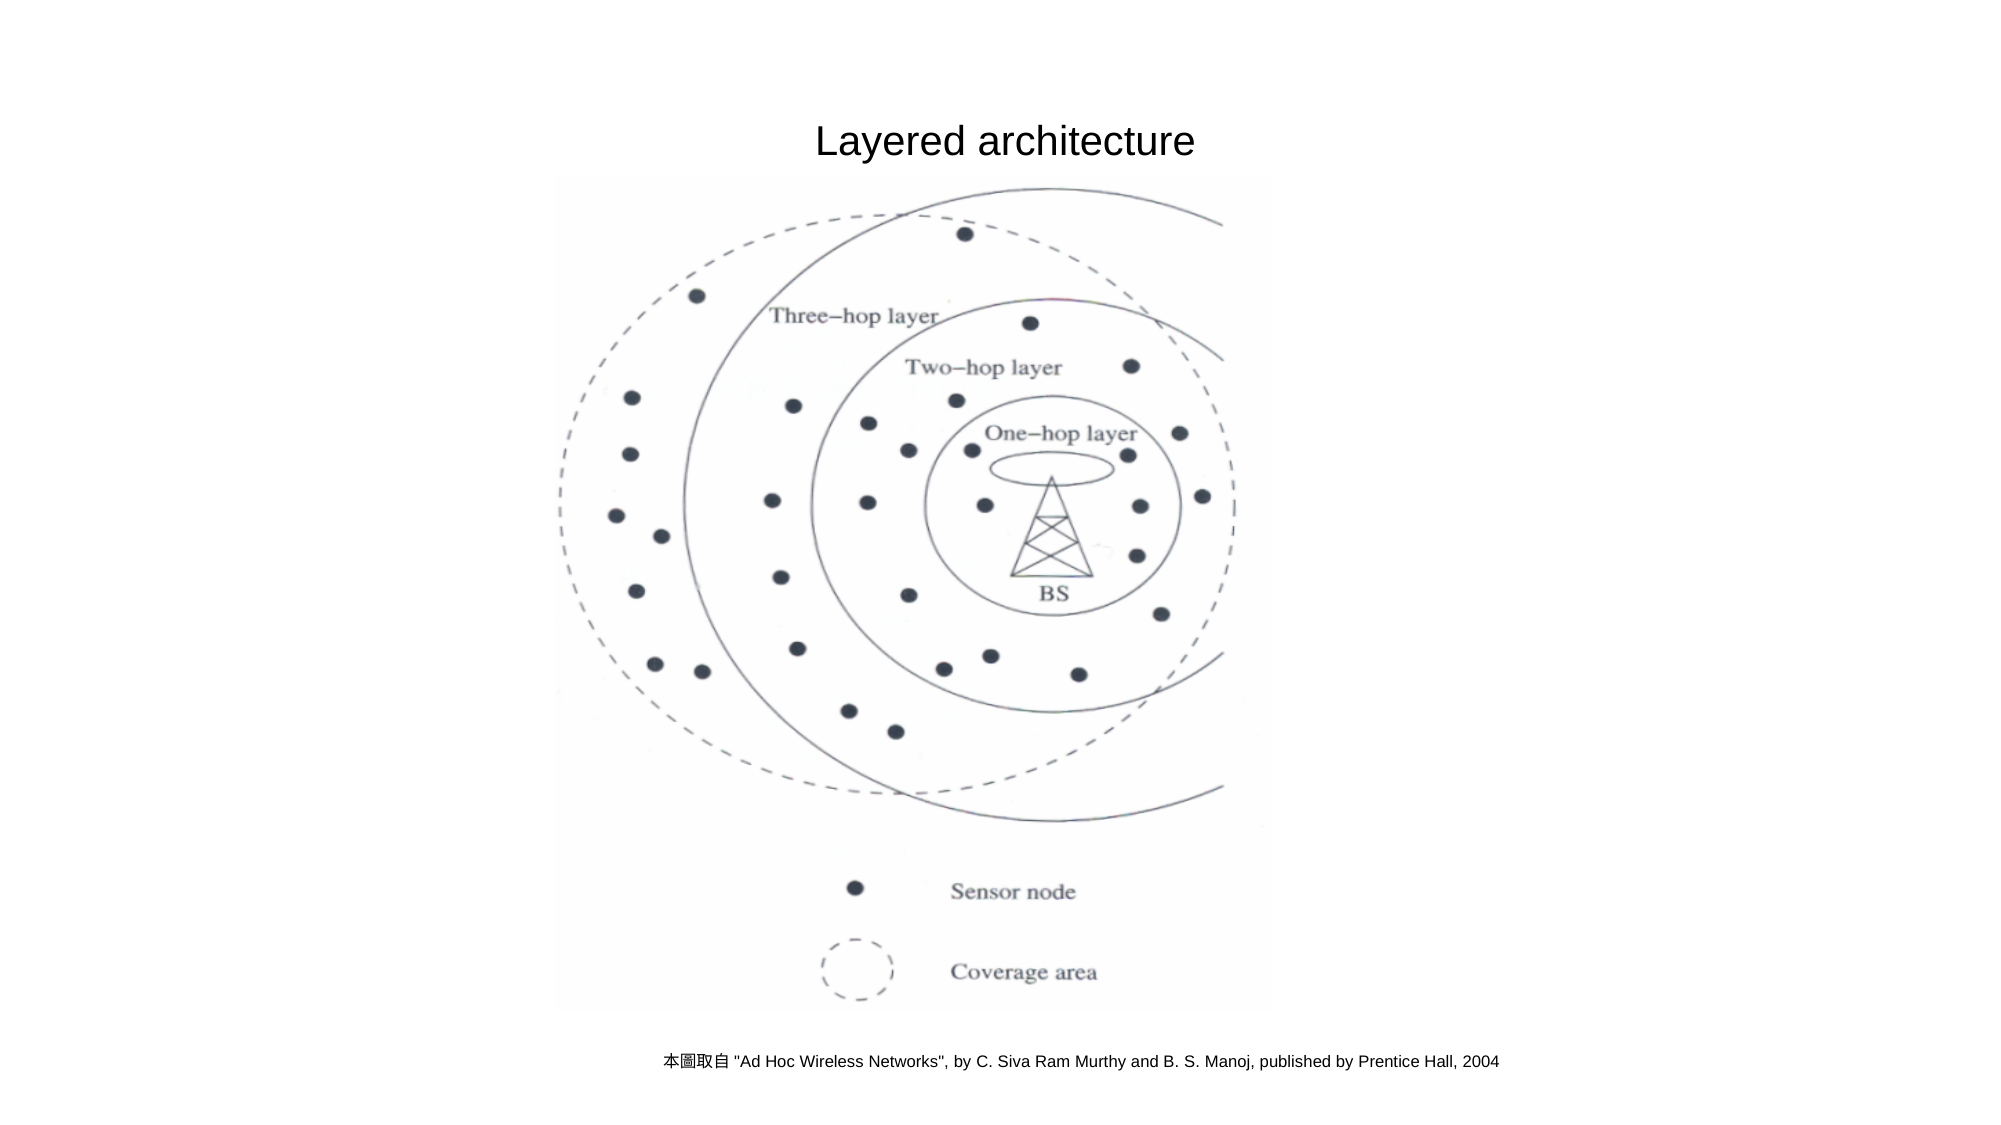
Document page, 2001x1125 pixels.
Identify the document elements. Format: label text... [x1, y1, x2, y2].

footer 本圖取自"Ad Hoc Wireless Networks", by C. Siva Ram Murthy and B. S. Manoj, published by Prentice Hall, 2004 [554, 1042, 1610, 1101]
title Layered architecture [99, 44, 1901, 233]
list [554, 175, 1273, 1010]
